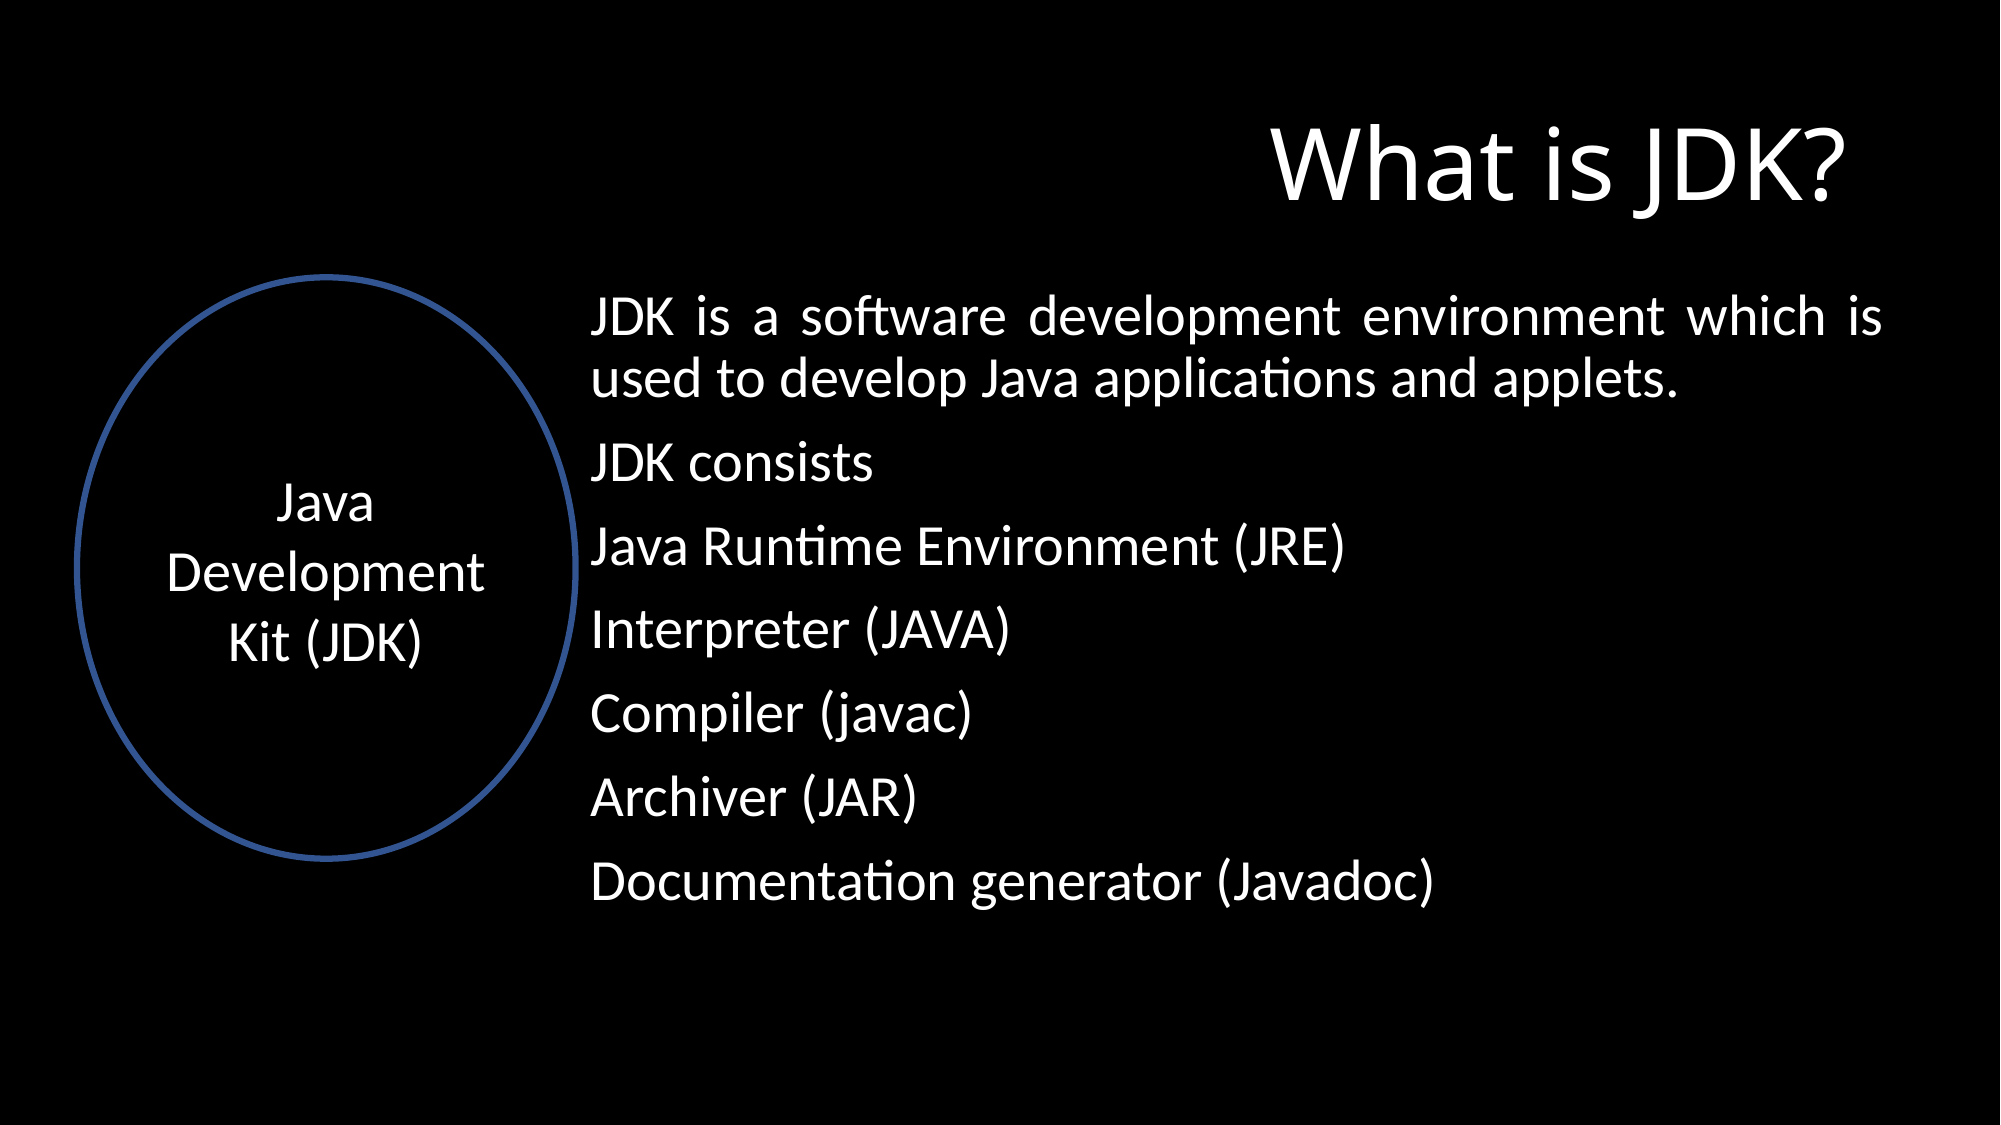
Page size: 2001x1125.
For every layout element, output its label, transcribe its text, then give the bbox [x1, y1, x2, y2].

list JDK is a software development environment which is used to develop Java applications and applets. JDK consists Java Runtime Environment (JRE) Interpreter (JAVA) Compiler (javac) Archiver (JAR) Documentation generator (Javadoc) [575, 277, 1900, 998]
title What is JDK? [137, 59, 1863, 278]
text_box Java Development Kit (JDK) [75, 276, 577, 860]
